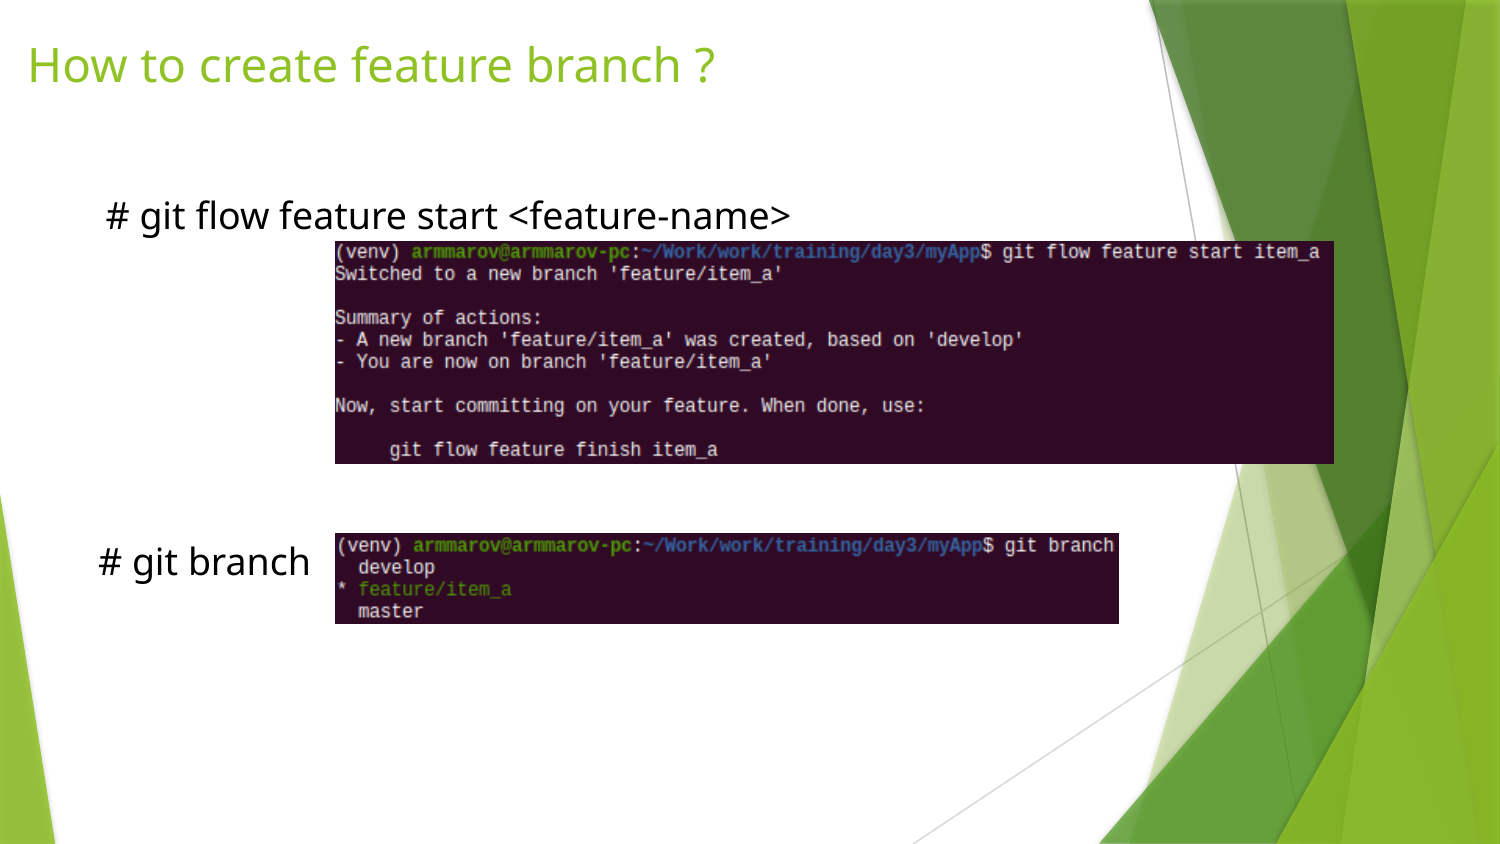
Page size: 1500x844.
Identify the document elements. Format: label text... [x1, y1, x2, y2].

picture [334, 532, 1119, 625]
title How to create feature branch ? [12, 19, 1274, 108]
text_box # git flow feature start <feature-name> [90, 177, 839, 253]
text_box # git branch [83, 522, 831, 598]
picture [335, 240, 1335, 464]
